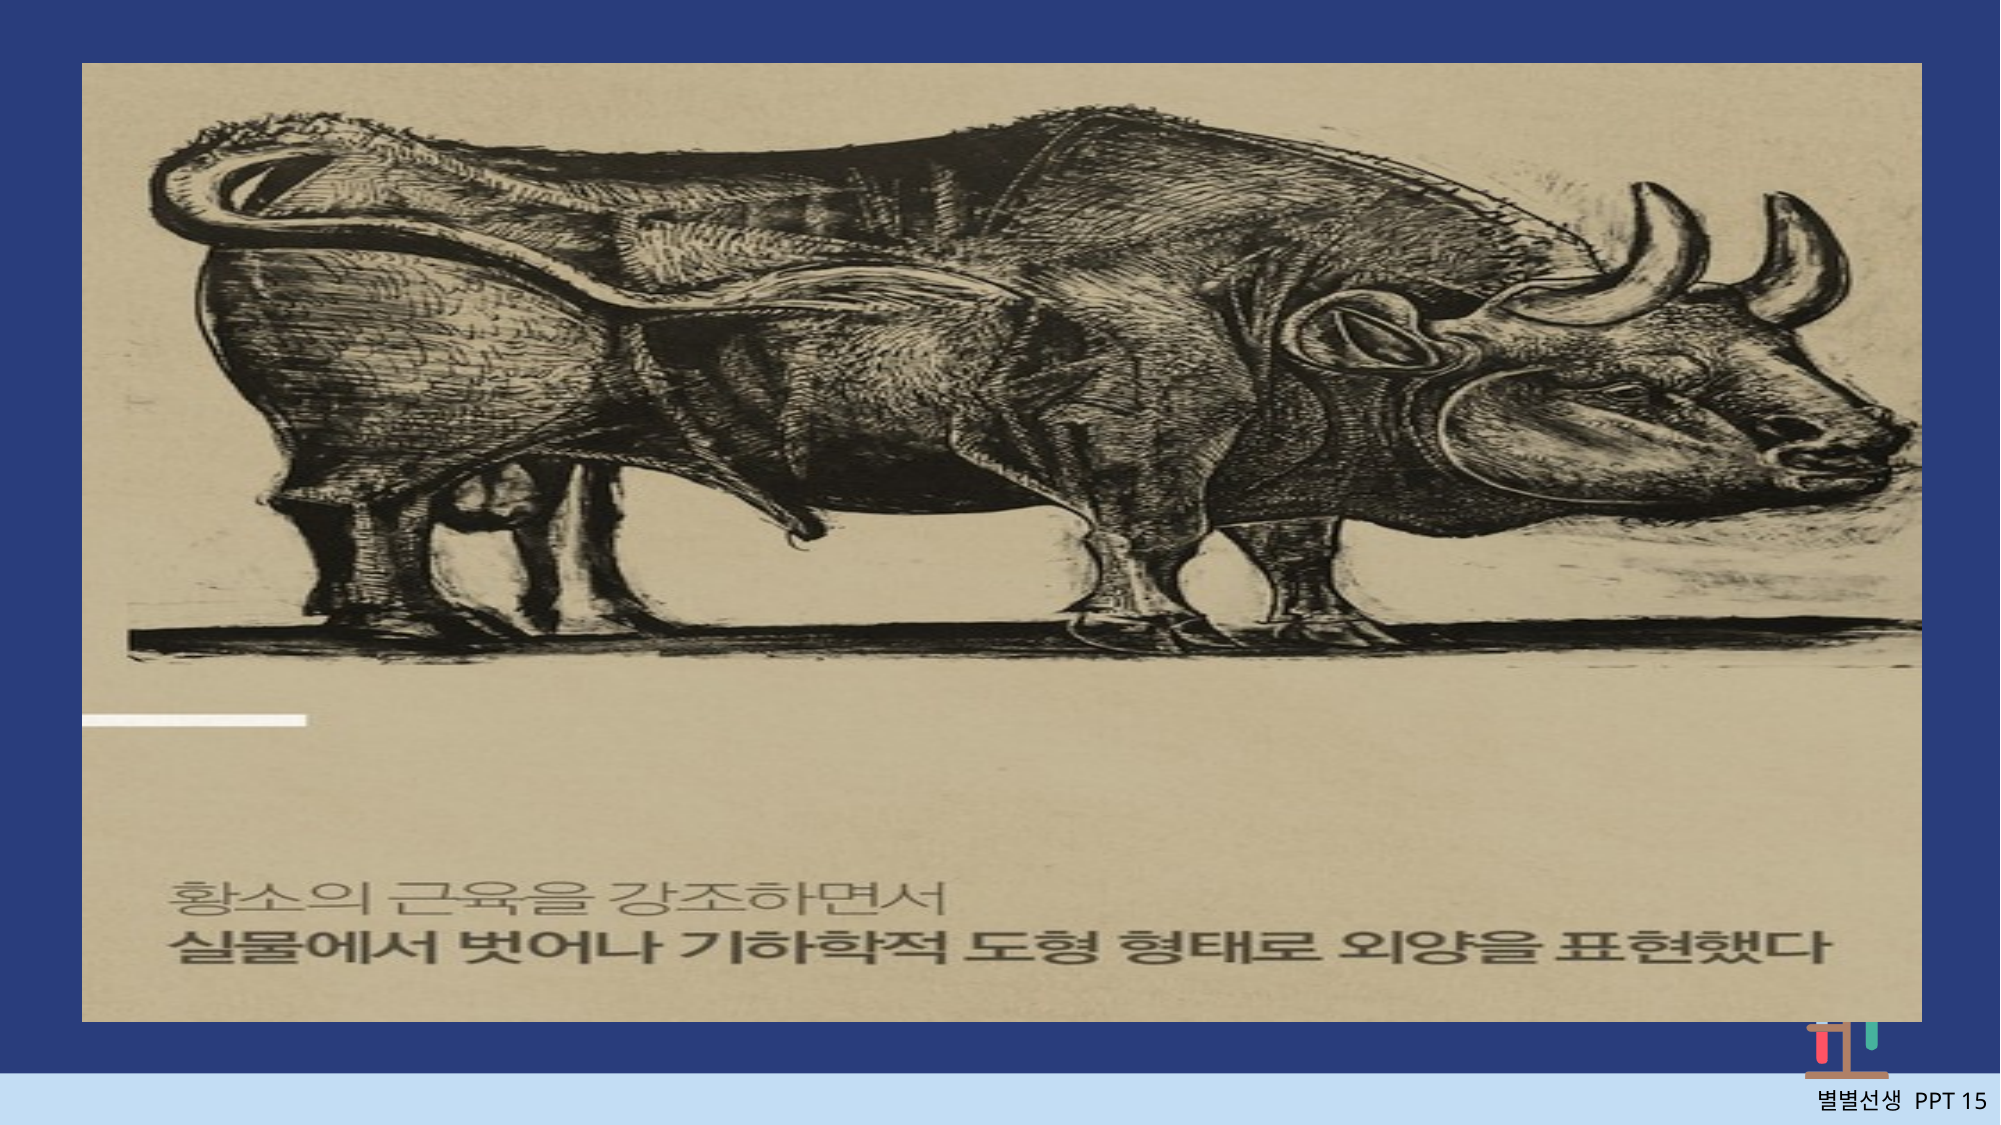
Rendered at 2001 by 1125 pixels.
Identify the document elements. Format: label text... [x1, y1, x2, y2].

text_box 별별선생 PPT 15 [1802, 1078, 2000, 1122]
text_box [0, 1072, 2000, 1125]
picture [82, 63, 1922, 1079]
